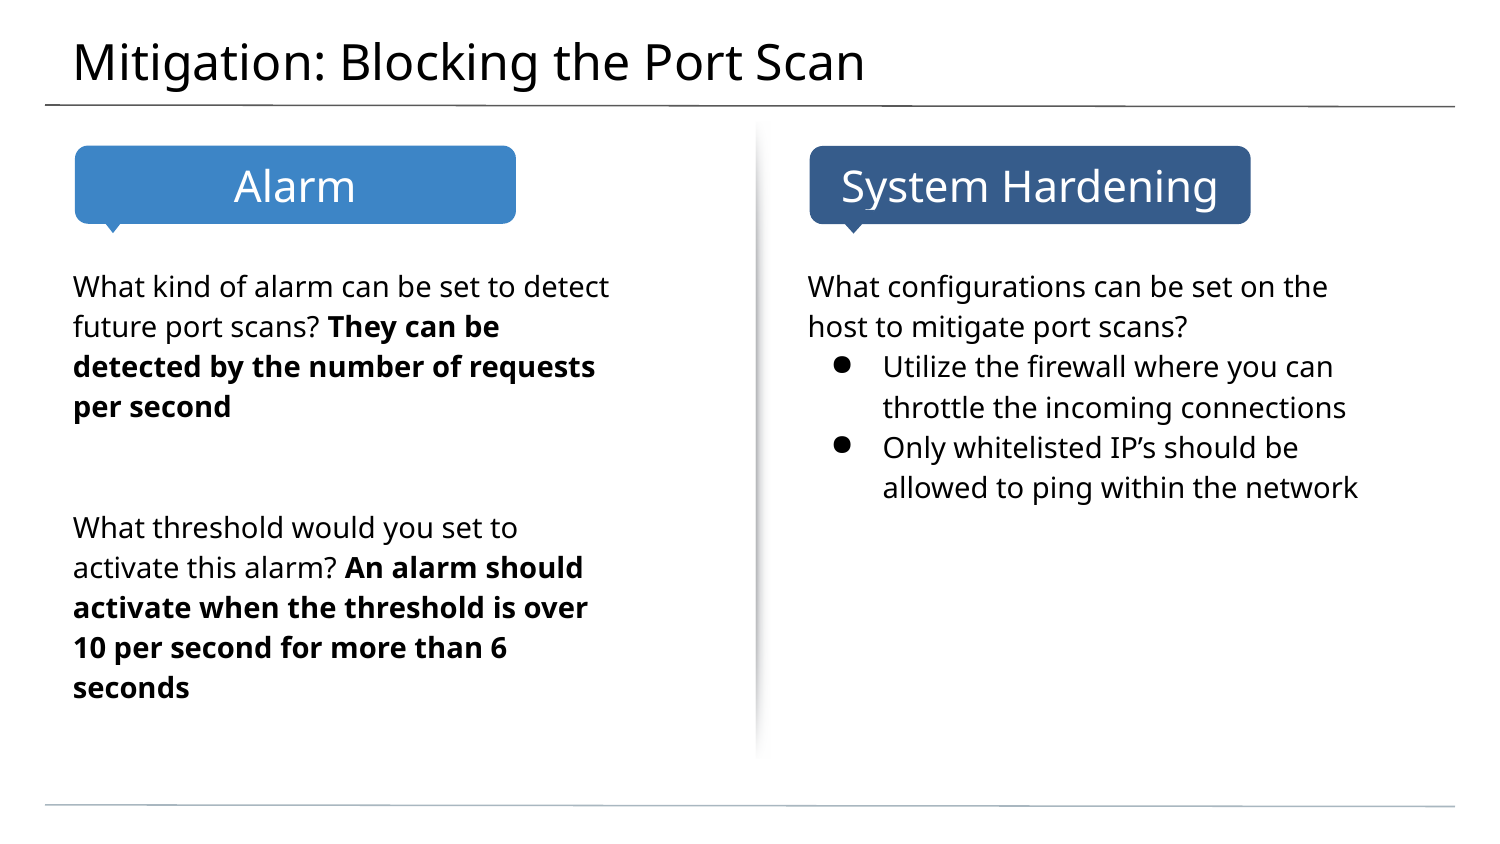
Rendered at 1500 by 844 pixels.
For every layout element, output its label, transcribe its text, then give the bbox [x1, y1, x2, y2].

title Mitigation: Blocking the Port Scan [0, 0, 1500, 88]
picture [703, 107, 839, 782]
subtitle What kind of alarm can be set to detect future port scans? They can be detected by the number of requests per second What threshold would you set to activate this alarm? An alarm should activate when the threshold is over 10 per second for more than 6 seconds [0, 262, 704, 764]
subtitle What configurations can be set on the host to mitigate port scans? Utilize the firewall where you can throttle the incoming connections Only whitelisted IP’s should be allowed to ping within the network [732, 263, 1438, 805]
